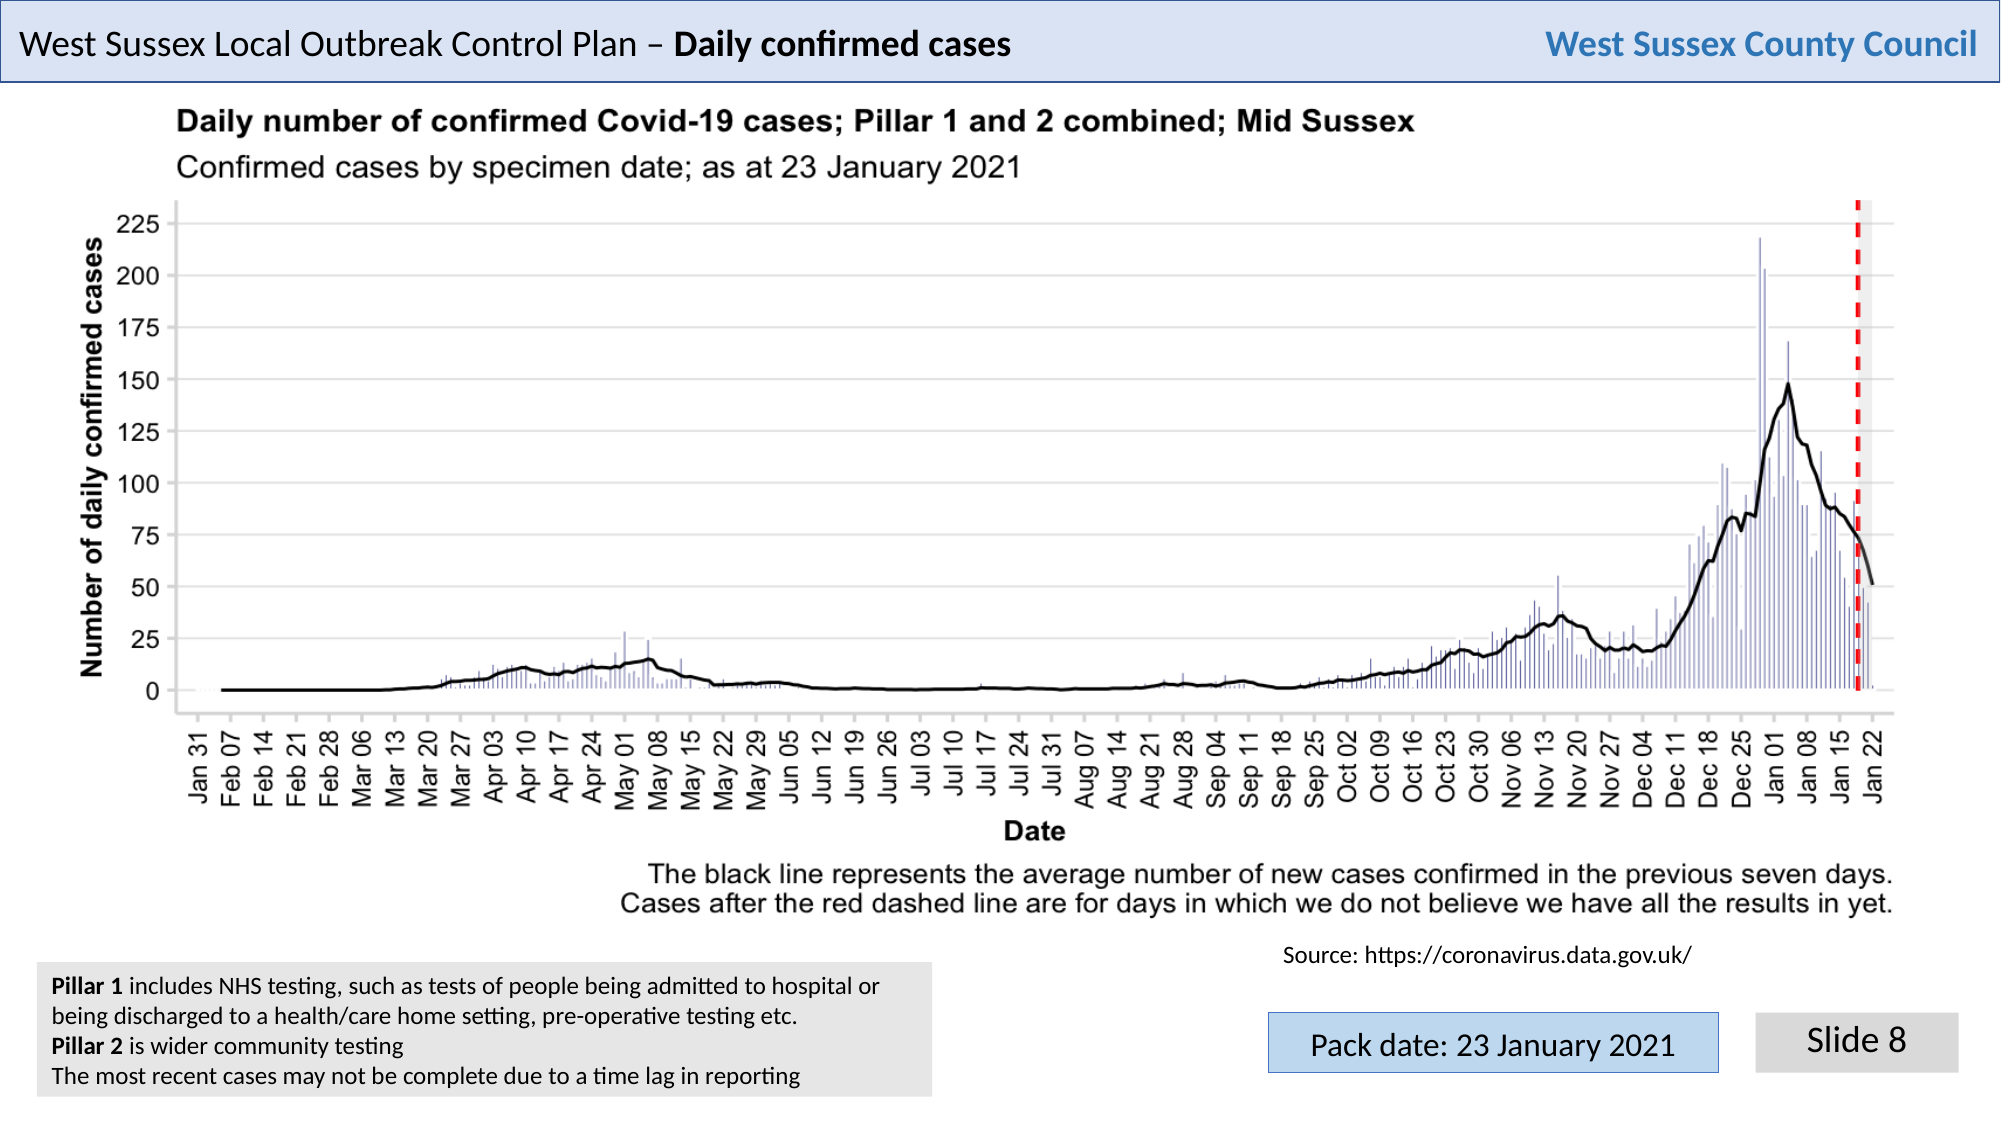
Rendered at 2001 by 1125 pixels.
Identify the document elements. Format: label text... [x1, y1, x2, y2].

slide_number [1268, 1012, 1719, 1073]
picture [63, 91, 1912, 935]
list Slide 8 [1755, 1012, 1959, 1073]
list Source: https://coronavirus.data.gov.uk/ [1268, 935, 1912, 995]
